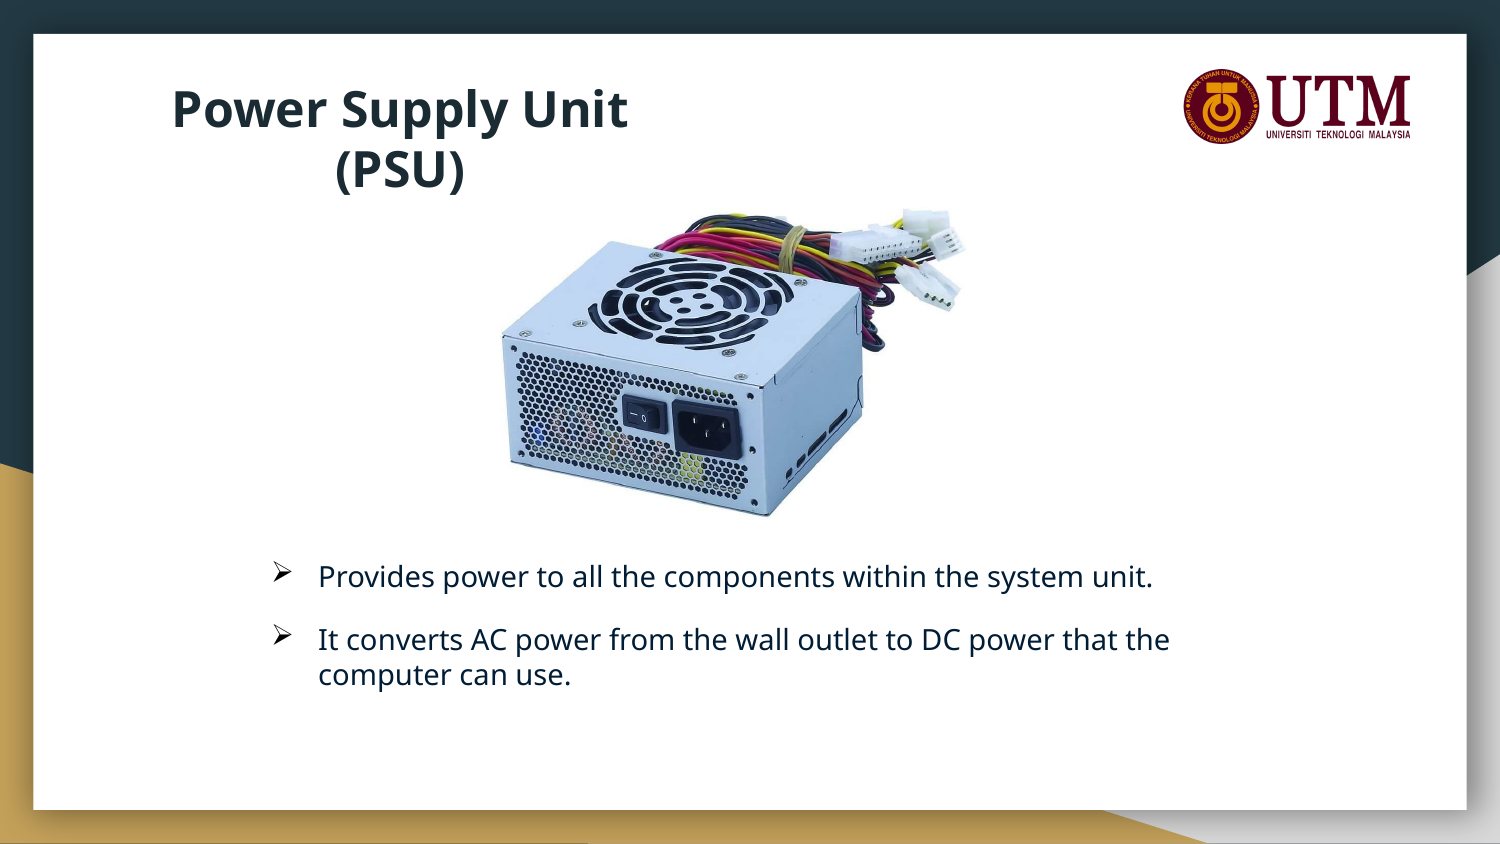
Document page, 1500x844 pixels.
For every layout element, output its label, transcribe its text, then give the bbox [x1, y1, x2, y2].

text_box Provides power to all the components within the system unit. It converts AC power from the wall outlet to DC power that the computer can use. [256, 550, 1193, 699]
picture [500, 206, 967, 521]
picture [1183, 69, 1410, 145]
title Power Supply Unit (PSU) [101, 62, 700, 163]
